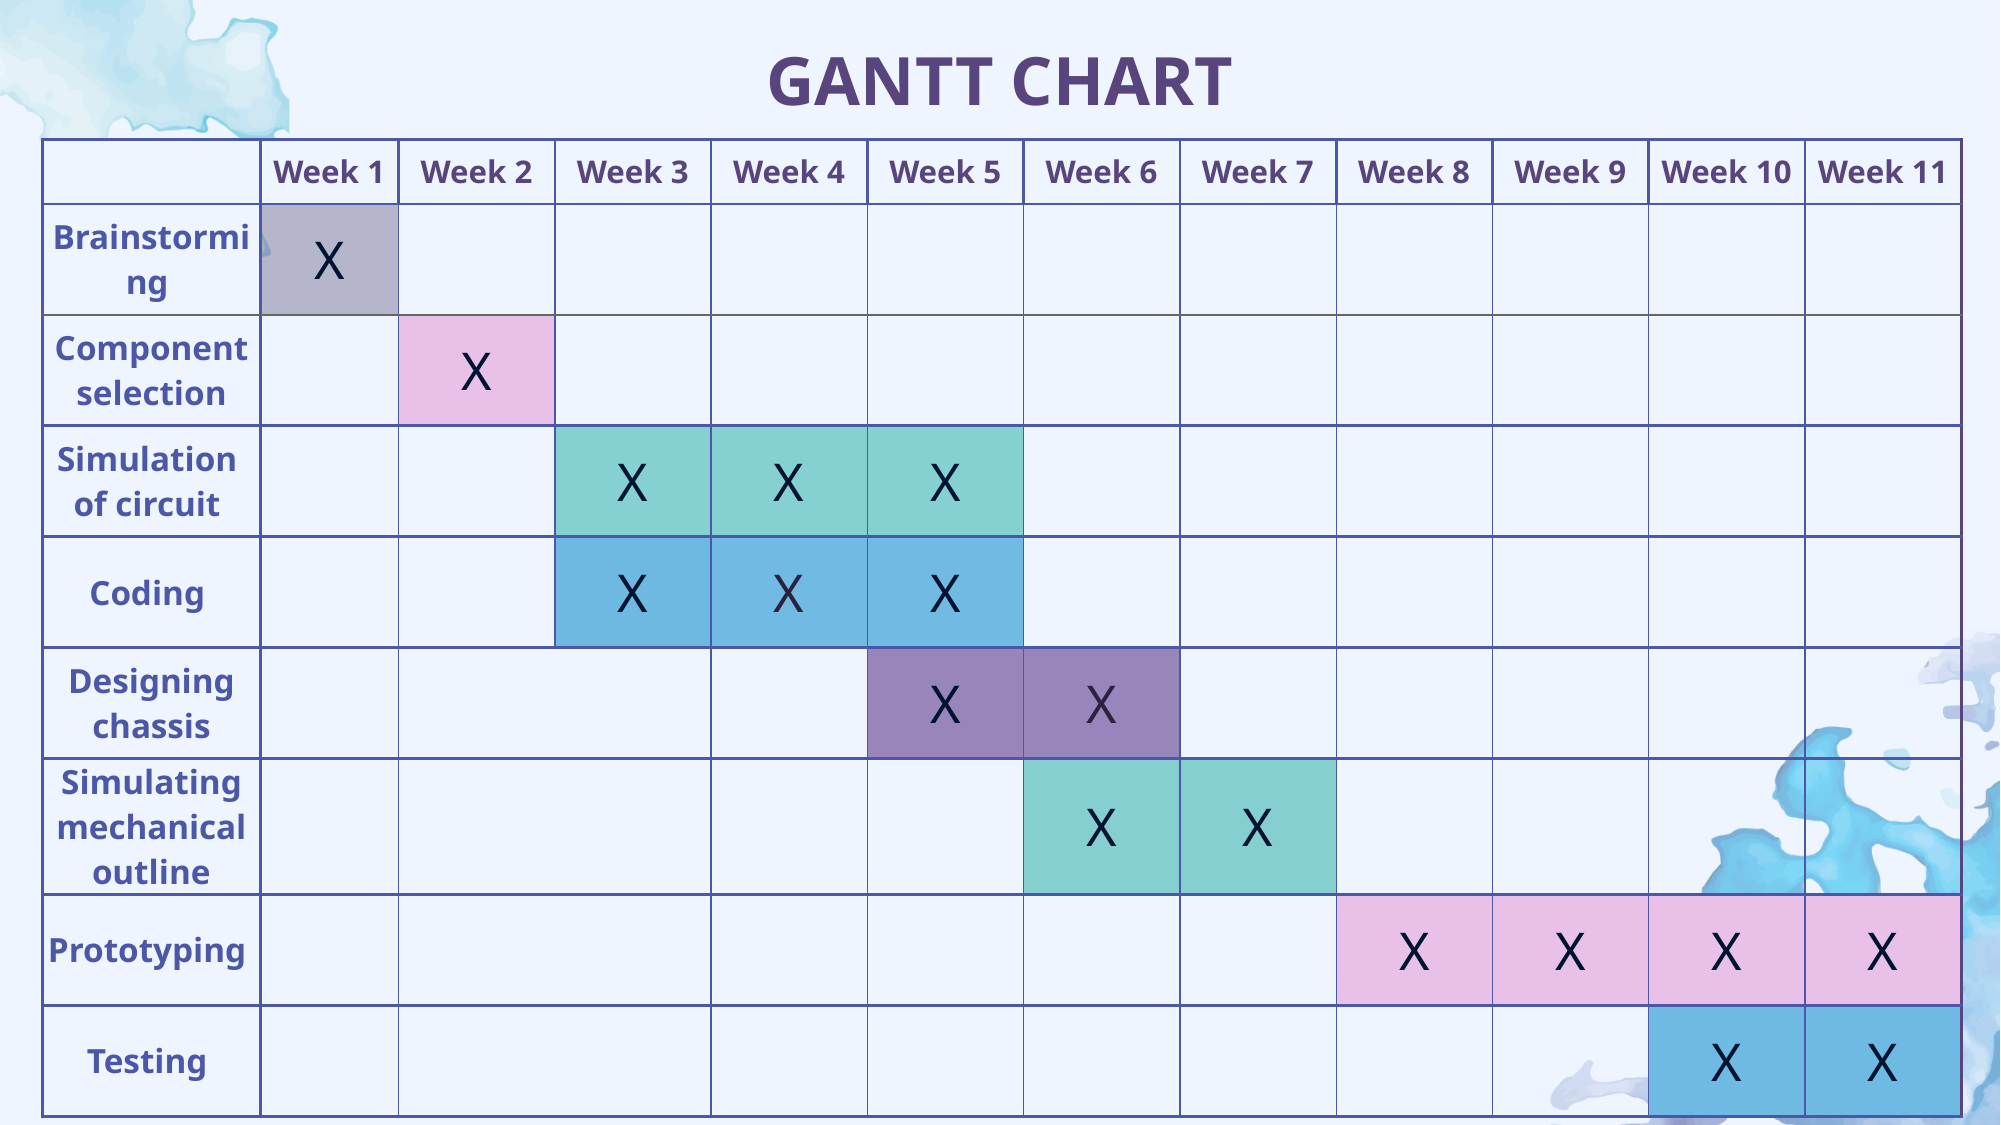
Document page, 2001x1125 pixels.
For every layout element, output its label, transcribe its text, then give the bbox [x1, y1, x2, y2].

table_cell Prototyping [44, 896, 259, 1004]
table_cell [868, 205, 1023, 314]
table_cell [1649, 205, 1804, 314]
table_cell [1181, 316, 1336, 424]
table_cell [262, 316, 398, 424]
table_cell [1024, 316, 1179, 424]
table_cell X [556, 538, 710, 646]
table_cell [712, 316, 867, 424]
table_cell [399, 896, 710, 1004]
table_header Week 8 [1338, 141, 1491, 203]
table_cell [1337, 760, 1492, 893]
table_cell [1493, 205, 1648, 314]
table_cell [1649, 316, 1804, 424]
table_cell [1493, 538, 1648, 646]
table_cell [399, 649, 710, 757]
table_cell [399, 205, 554, 314]
table_header Week 9 [1494, 141, 1647, 203]
table_header Week 11 [1806, 141, 1960, 203]
table_cell X [868, 649, 1023, 757]
table_cell [399, 1007, 710, 1115]
table_header Week 3 [556, 141, 710, 203]
table_cell Simulation of circuit [44, 427, 259, 535]
table_header Week 4 [712, 141, 866, 203]
table_cell [1024, 1007, 1179, 1115]
table_cell [1337, 649, 1492, 757]
table_cell [262, 760, 398, 893]
table_cell [1024, 205, 1179, 314]
table_cell [262, 1007, 398, 1115]
table_cell X [1024, 649, 1179, 757]
table_cell [1806, 427, 1960, 535]
table_cell X [1806, 896, 1960, 1004]
table_cell [1024, 538, 1179, 646]
table_cell [712, 760, 867, 893]
table_header Week 5 [869, 141, 1022, 203]
table_cell [1181, 896, 1336, 1004]
table_header Week 10 [1650, 141, 1804, 203]
table_cell [1806, 205, 1960, 314]
table_cell [399, 760, 710, 893]
picture [0, 0, 290, 275]
table_cell [399, 427, 554, 535]
table_header Week 6 [1025, 141, 1179, 203]
table_cell X [1337, 896, 1492, 1004]
table_cell [868, 316, 1023, 424]
table_header Week 1 [262, 141, 397, 203]
table_cell [262, 427, 398, 535]
text_box Obstacle Avoidance Robot Using Arduino,International Journal of Engineering Research & Technology (IJERT).Issue - volume6 issue 13,year-2018. [1430, 595, 2000, 1125]
table_cell [1806, 649, 1960, 757]
table_header Week 2 [400, 141, 554, 203]
table_cell Simulating mechanical outline [44, 760, 259, 893]
table_cell [262, 649, 398, 757]
table_cell [556, 205, 710, 314]
table_cell [1181, 1007, 1336, 1115]
table_cell X [1649, 1007, 1804, 1115]
table_cell Component selection [44, 316, 259, 424]
table_cell Designing chassis [44, 649, 259, 757]
table_cell [1337, 427, 1492, 535]
table_cell [262, 896, 398, 1004]
table_cell [262, 538, 398, 646]
table_cell Coding [44, 538, 259, 646]
table_cell X [712, 427, 867, 535]
table_cell [1337, 205, 1492, 314]
table_cell [1181, 427, 1336, 535]
table_cell [1337, 538, 1492, 646]
table_cell [1024, 896, 1179, 1004]
table_cell [556, 316, 710, 424]
table_cell [1181, 205, 1336, 314]
table_cell [1337, 1007, 1492, 1115]
table_cell [1649, 538, 1804, 646]
title GANTT CHART [156, 18, 1845, 138]
table_cell [868, 896, 1023, 1004]
table_cell X [1181, 760, 1336, 893]
table_cell [1181, 649, 1336, 757]
table_cell [712, 1007, 867, 1115]
table_cell X [712, 538, 867, 646]
table_cell [1649, 649, 1804, 757]
table_cell [868, 760, 1023, 893]
table_cell X [1024, 760, 1179, 893]
table_cell [1649, 760, 1804, 893]
table_cell X [868, 538, 1023, 646]
table_cell X [556, 427, 710, 535]
table_header [44, 141, 259, 203]
table_cell [1493, 649, 1648, 757]
table_cell [1493, 427, 1648, 535]
table_cell [1493, 1007, 1648, 1115]
table_cell Testing [44, 1007, 259, 1115]
table_cell [712, 649, 867, 757]
table_cell X [399, 316, 554, 424]
table_cell X [1806, 1007, 1960, 1115]
table_cell X [262, 205, 398, 314]
table_cell [1806, 538, 1960, 646]
table_cell [1493, 316, 1648, 424]
table_header Week 7 [1181, 141, 1335, 203]
table_cell X [1649, 896, 1804, 1004]
table_cell [712, 205, 867, 314]
table_cell X [1493, 896, 1648, 1004]
table_cell [1337, 316, 1492, 424]
table_cell [1493, 760, 1648, 893]
table_cell X [868, 427, 1023, 535]
table_cell [1806, 316, 1960, 424]
table_cell [399, 538, 554, 646]
table_cell [868, 1007, 1023, 1115]
table_cell [1181, 538, 1336, 646]
table_cell Brainstorming [44, 205, 259, 314]
table_cell [712, 896, 867, 1004]
table_cell [1806, 760, 1960, 893]
table_cell [1649, 427, 1804, 535]
table_cell [1024, 427, 1179, 535]
